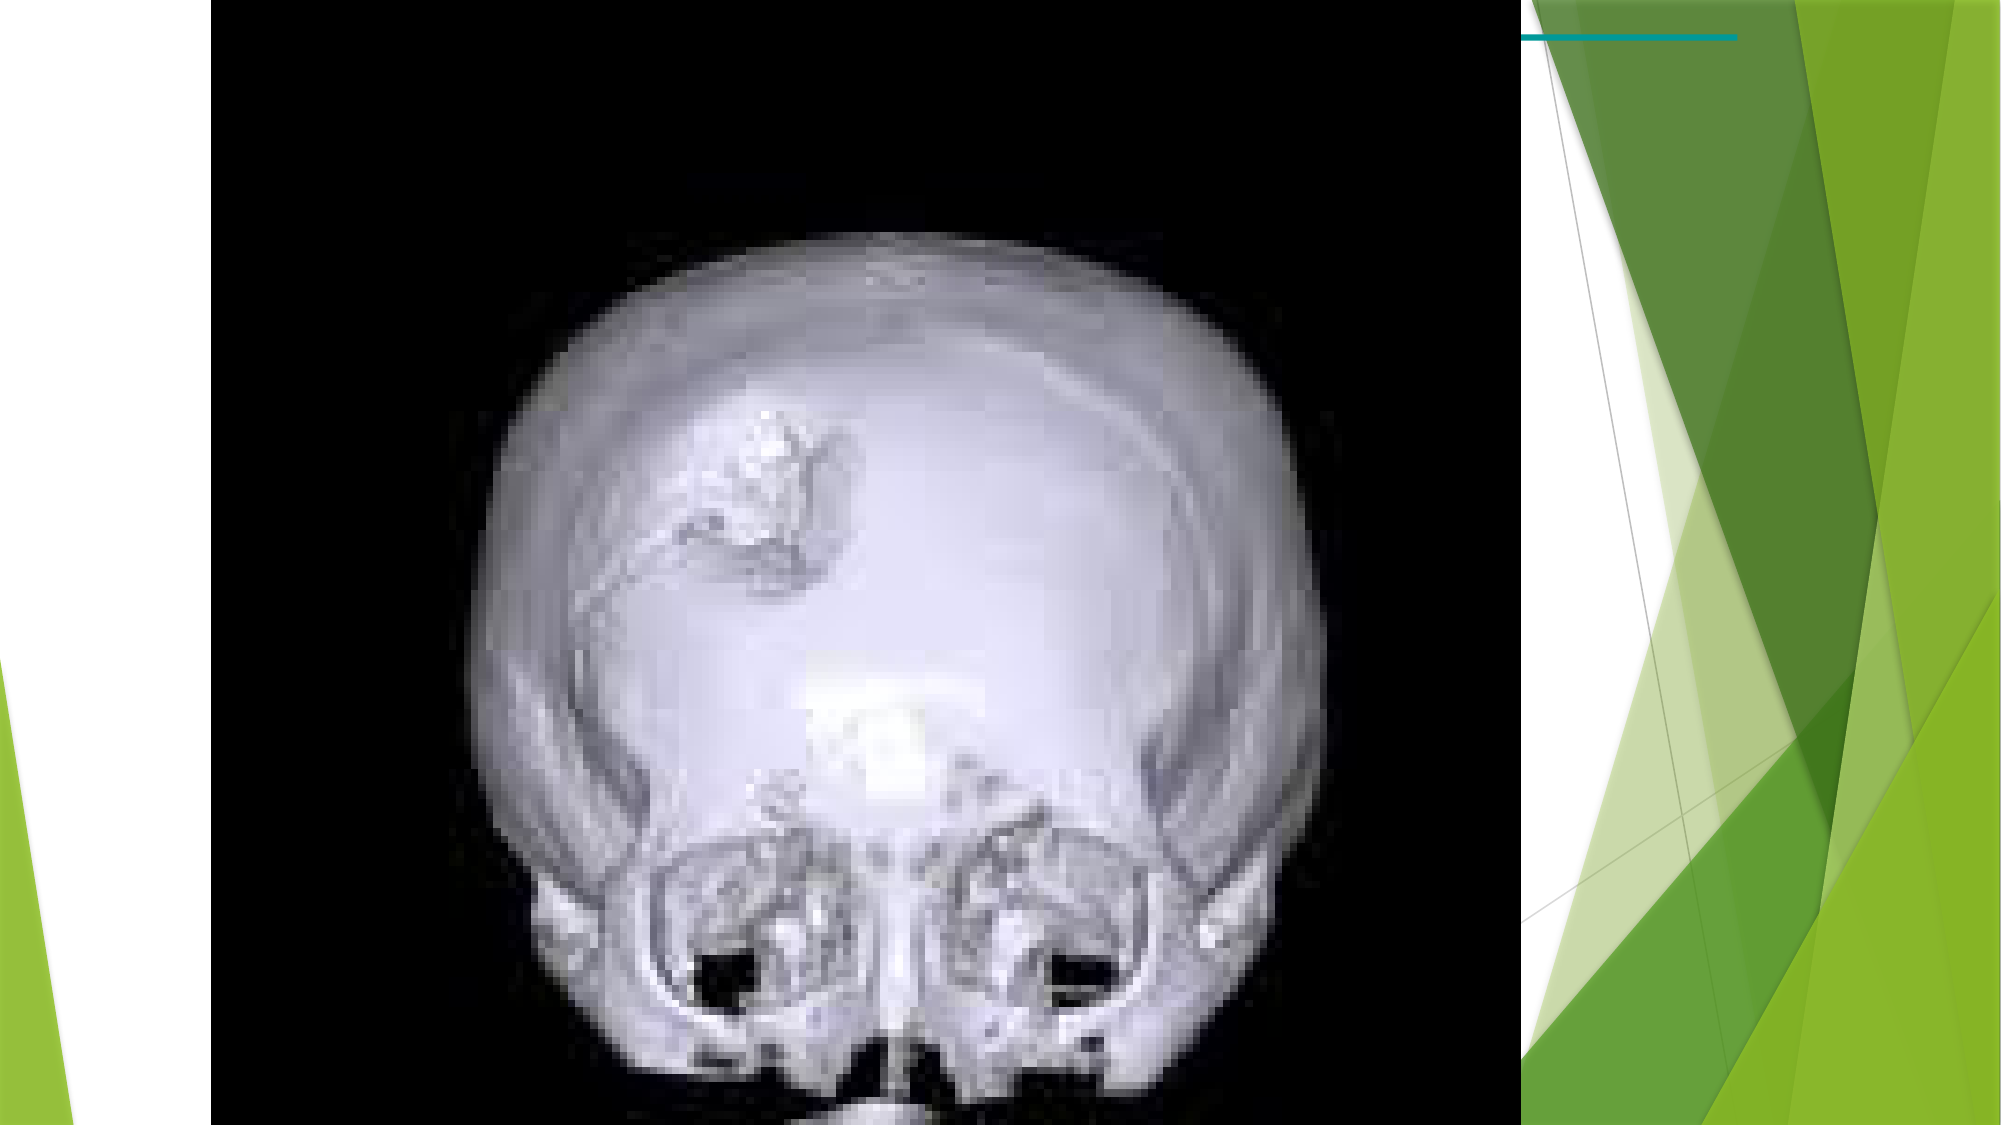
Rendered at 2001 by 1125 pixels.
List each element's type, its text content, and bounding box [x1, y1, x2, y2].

text_box Bone Repair [1527, 50, 1688, 168]
picture [210, 0, 1522, 1125]
